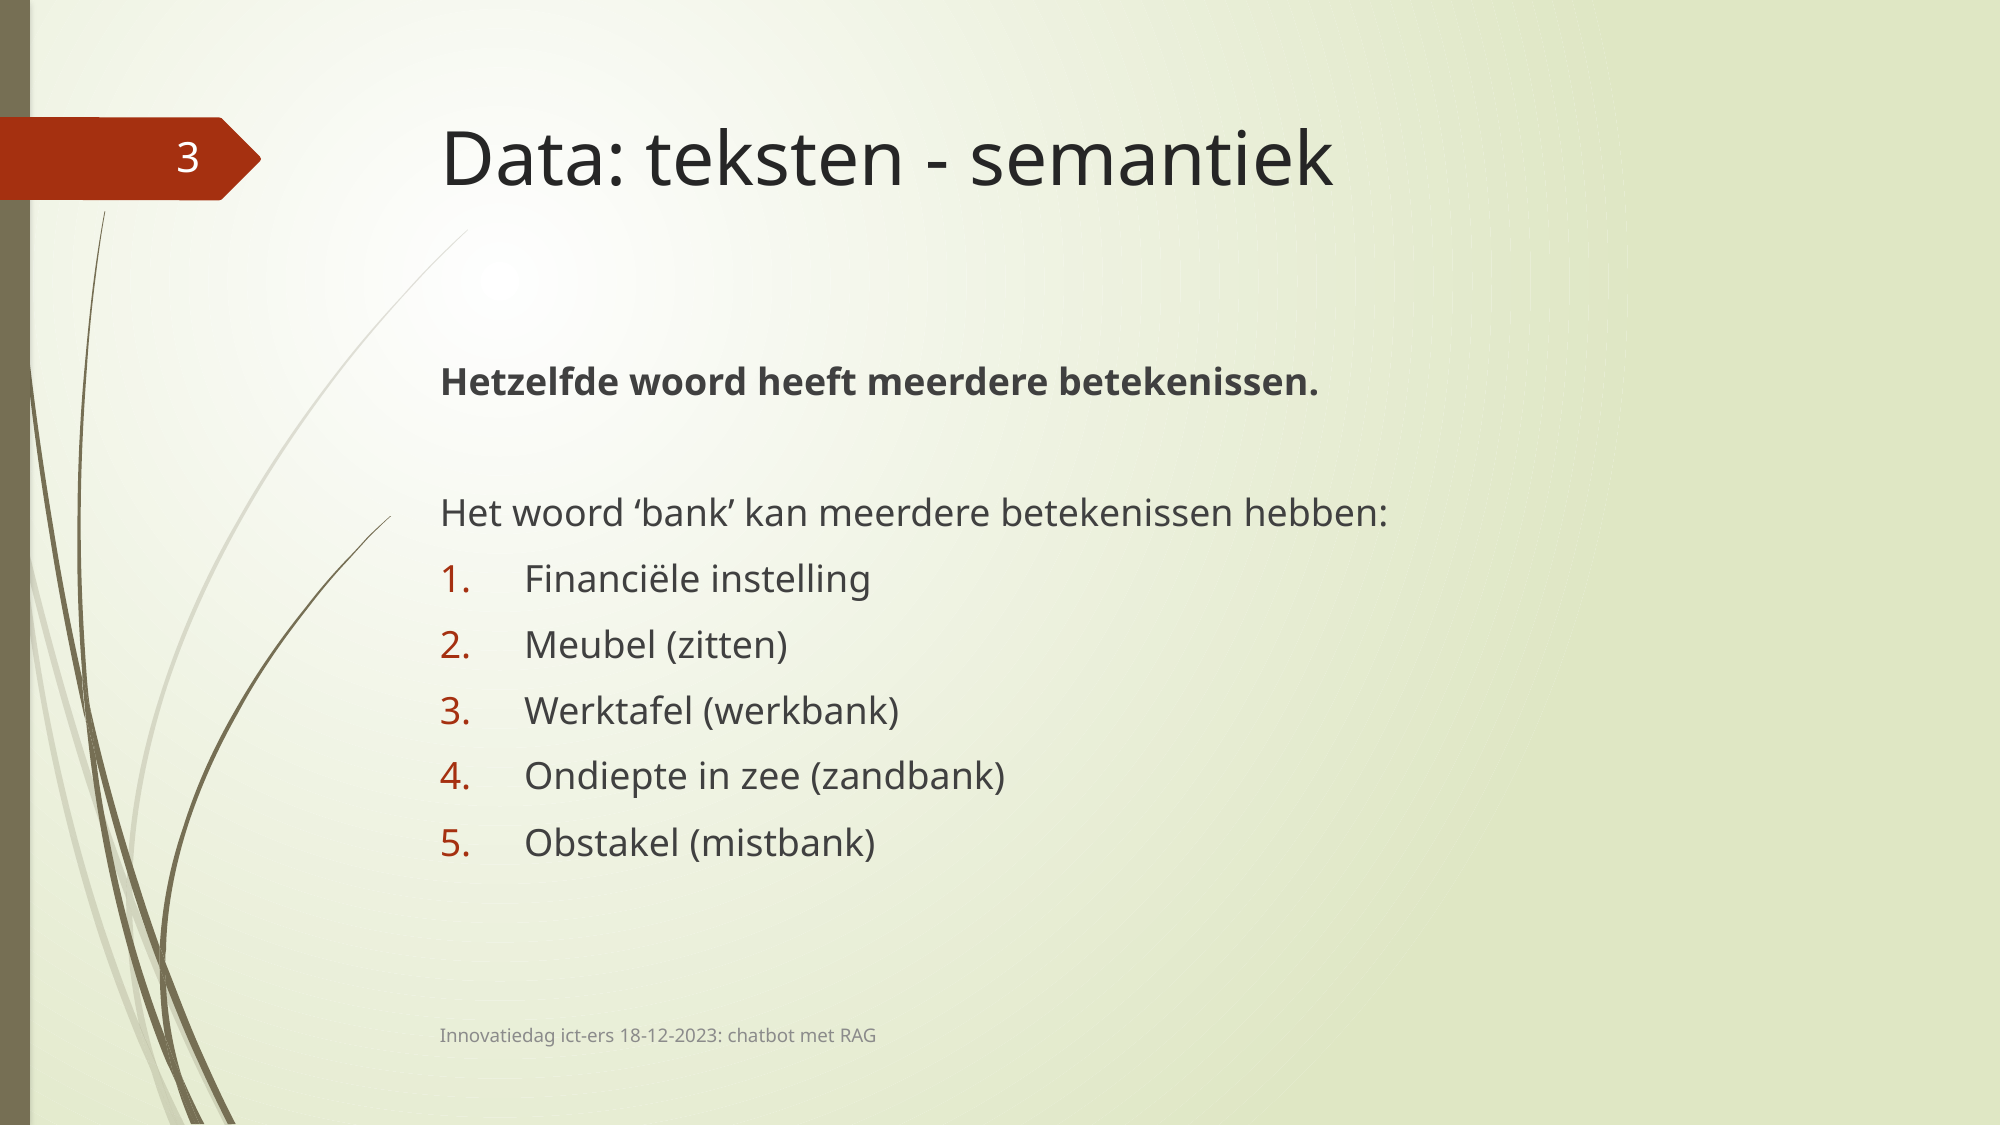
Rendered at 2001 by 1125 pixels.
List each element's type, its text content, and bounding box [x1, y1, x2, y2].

list Hetzelfde woord heeft meerdere betekenissen. Het woord ‘bank’ kan meerdere betekenissen hebben: Financiële instelling Meubel (zitten) Werktafel (werkbank) Ondiepte in zee (zandbank) Obstakel (mistbank) [424, 350, 1888, 970]
title Data: teksten - semantiek [425, 102, 1888, 313]
slide_number 3 [87, 129, 216, 190]
footer Innovatiedag ict-ers 18-12-2023: chatbot met RAG [424, 1006, 1675, 1067]
